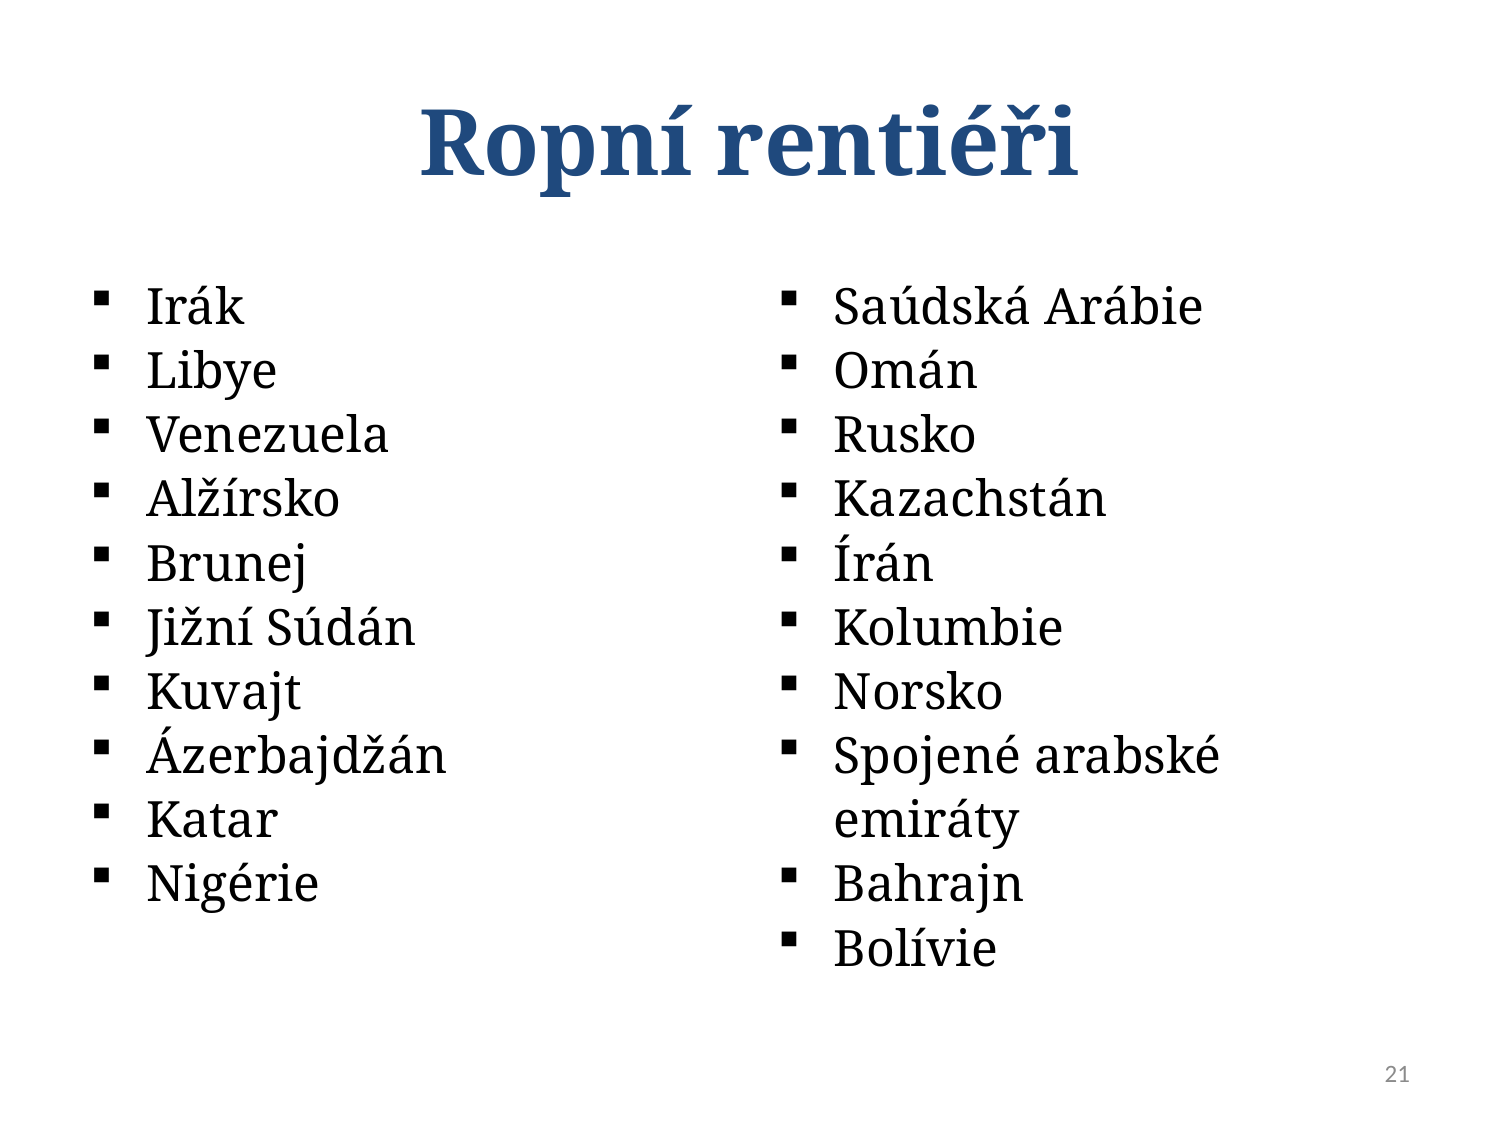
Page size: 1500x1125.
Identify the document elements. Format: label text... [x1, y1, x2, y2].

list Saúdská Arábie Omán Rusko Kazachstán Írán Kolumbie Norsko Spojené arabské emiráty Bahrajn Bolívie [762, 262, 1425, 1005]
list Irák Libye Venezuela Alžírsko Brunej Jižní Súdán Kuvajt Ázerbajdžán Katar Nigérie [75, 262, 738, 1005]
title Ropní rentiéři [75, 45, 1425, 233]
slide_number 21 [1074, 1042, 1425, 1103]
